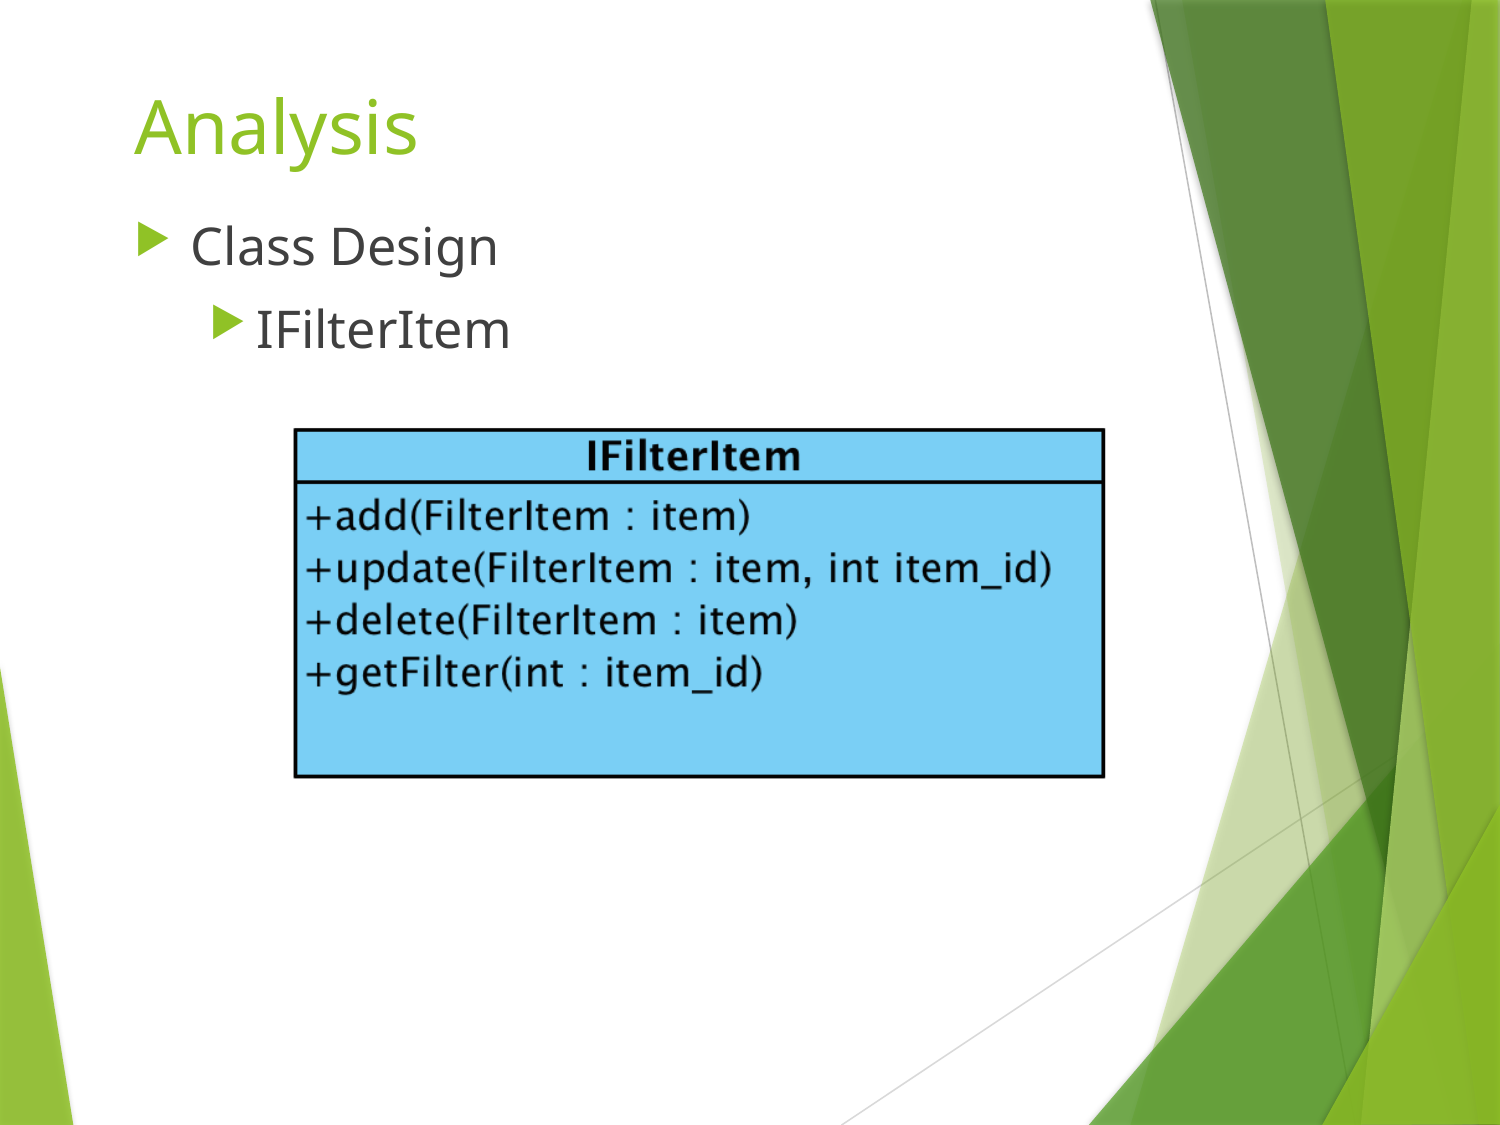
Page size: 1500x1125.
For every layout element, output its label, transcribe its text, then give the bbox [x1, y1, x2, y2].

picture [289, 421, 1110, 782]
title Analysis [119, 71, 1161, 205]
list Class Design IFilterItem [119, 205, 1179, 945]
